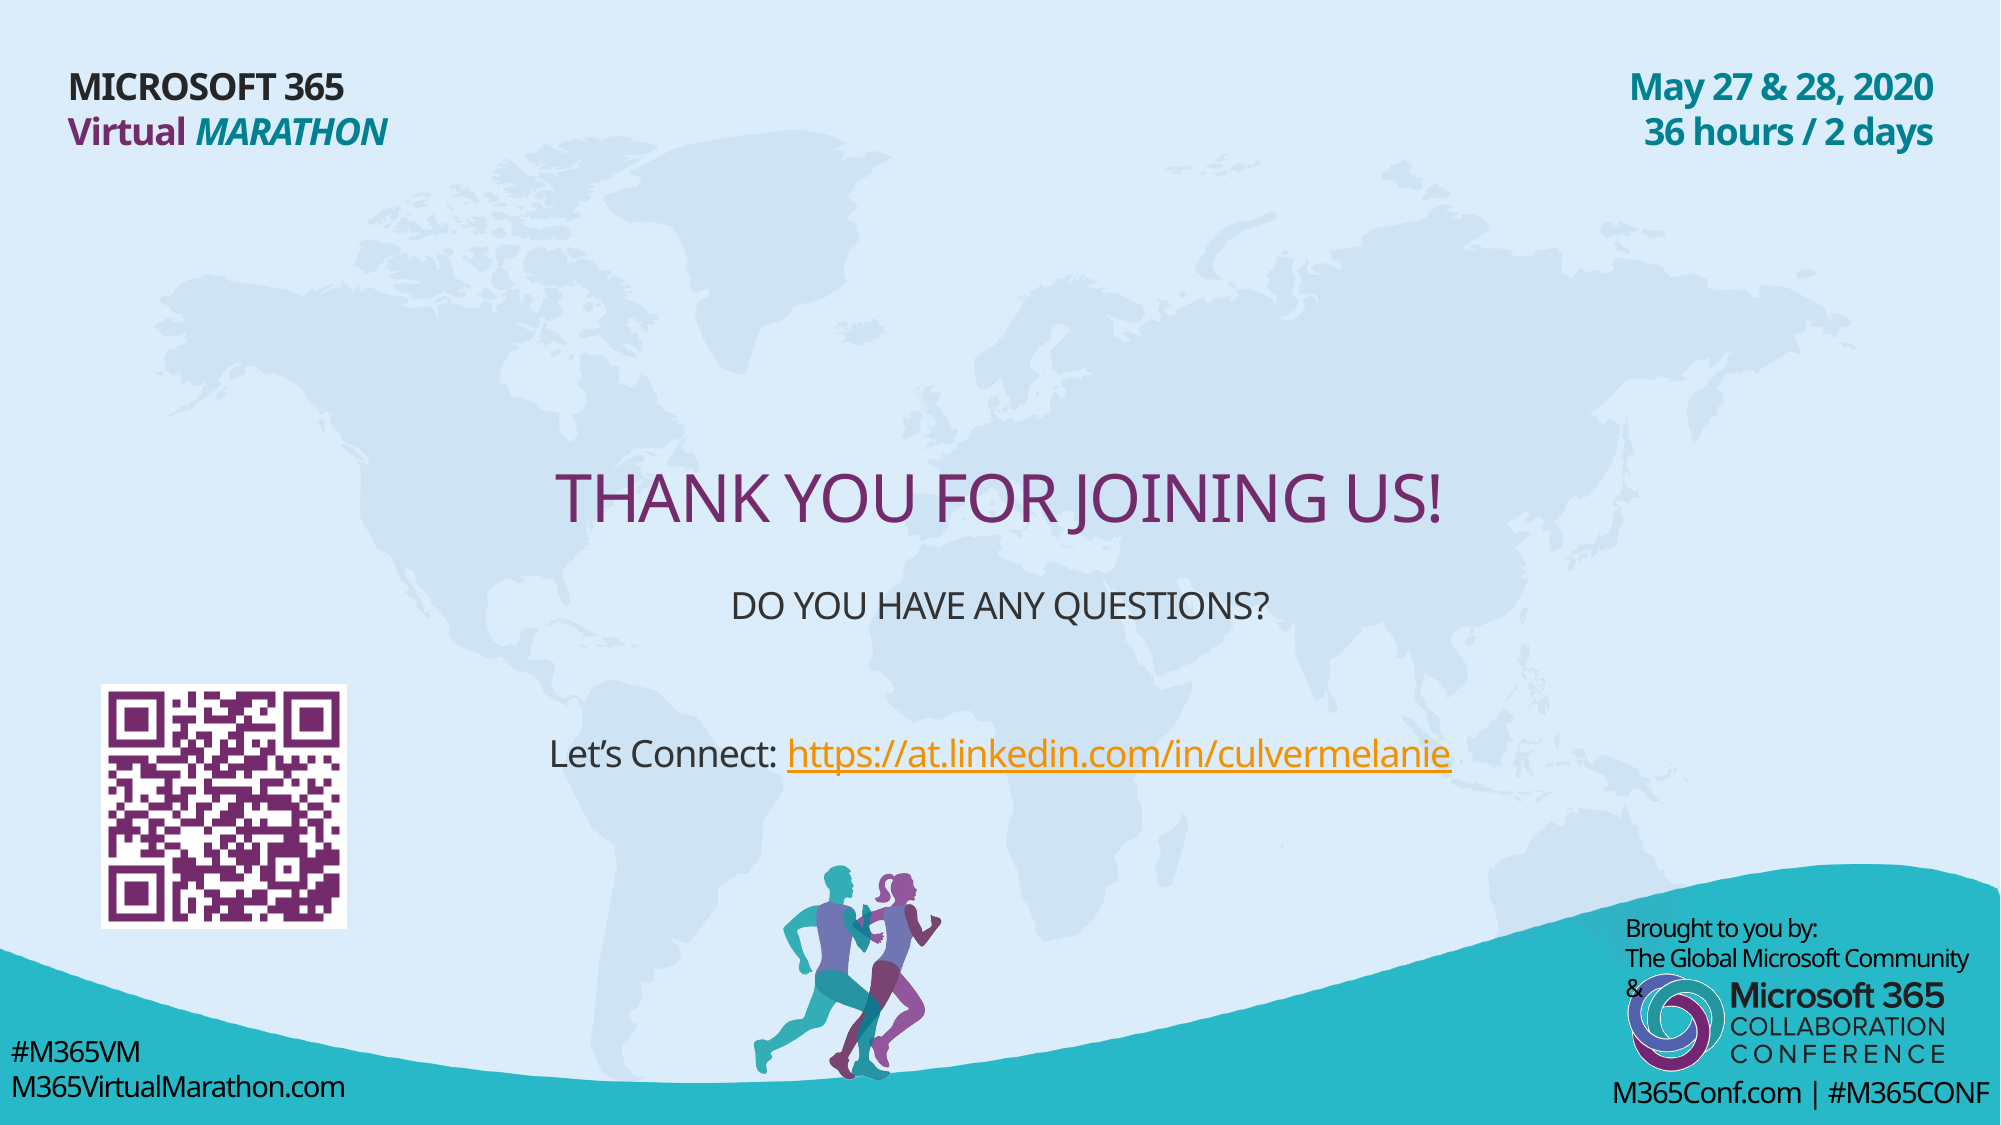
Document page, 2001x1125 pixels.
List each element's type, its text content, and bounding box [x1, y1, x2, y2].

text_box THANK YOU FOR JOINING US! [0, 457, 2000, 546]
text_box #M365VM M365VirtualMarathon.com [10, 1033, 347, 1104]
text_box DO YOU HAVE ANY QUESTIONS? Let’s Connect: https://at.linkedin.com/in/culvermelanie [0, 579, 2000, 639]
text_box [1625, 912, 1978, 1110]
picture [0, 0, 2001, 1125]
